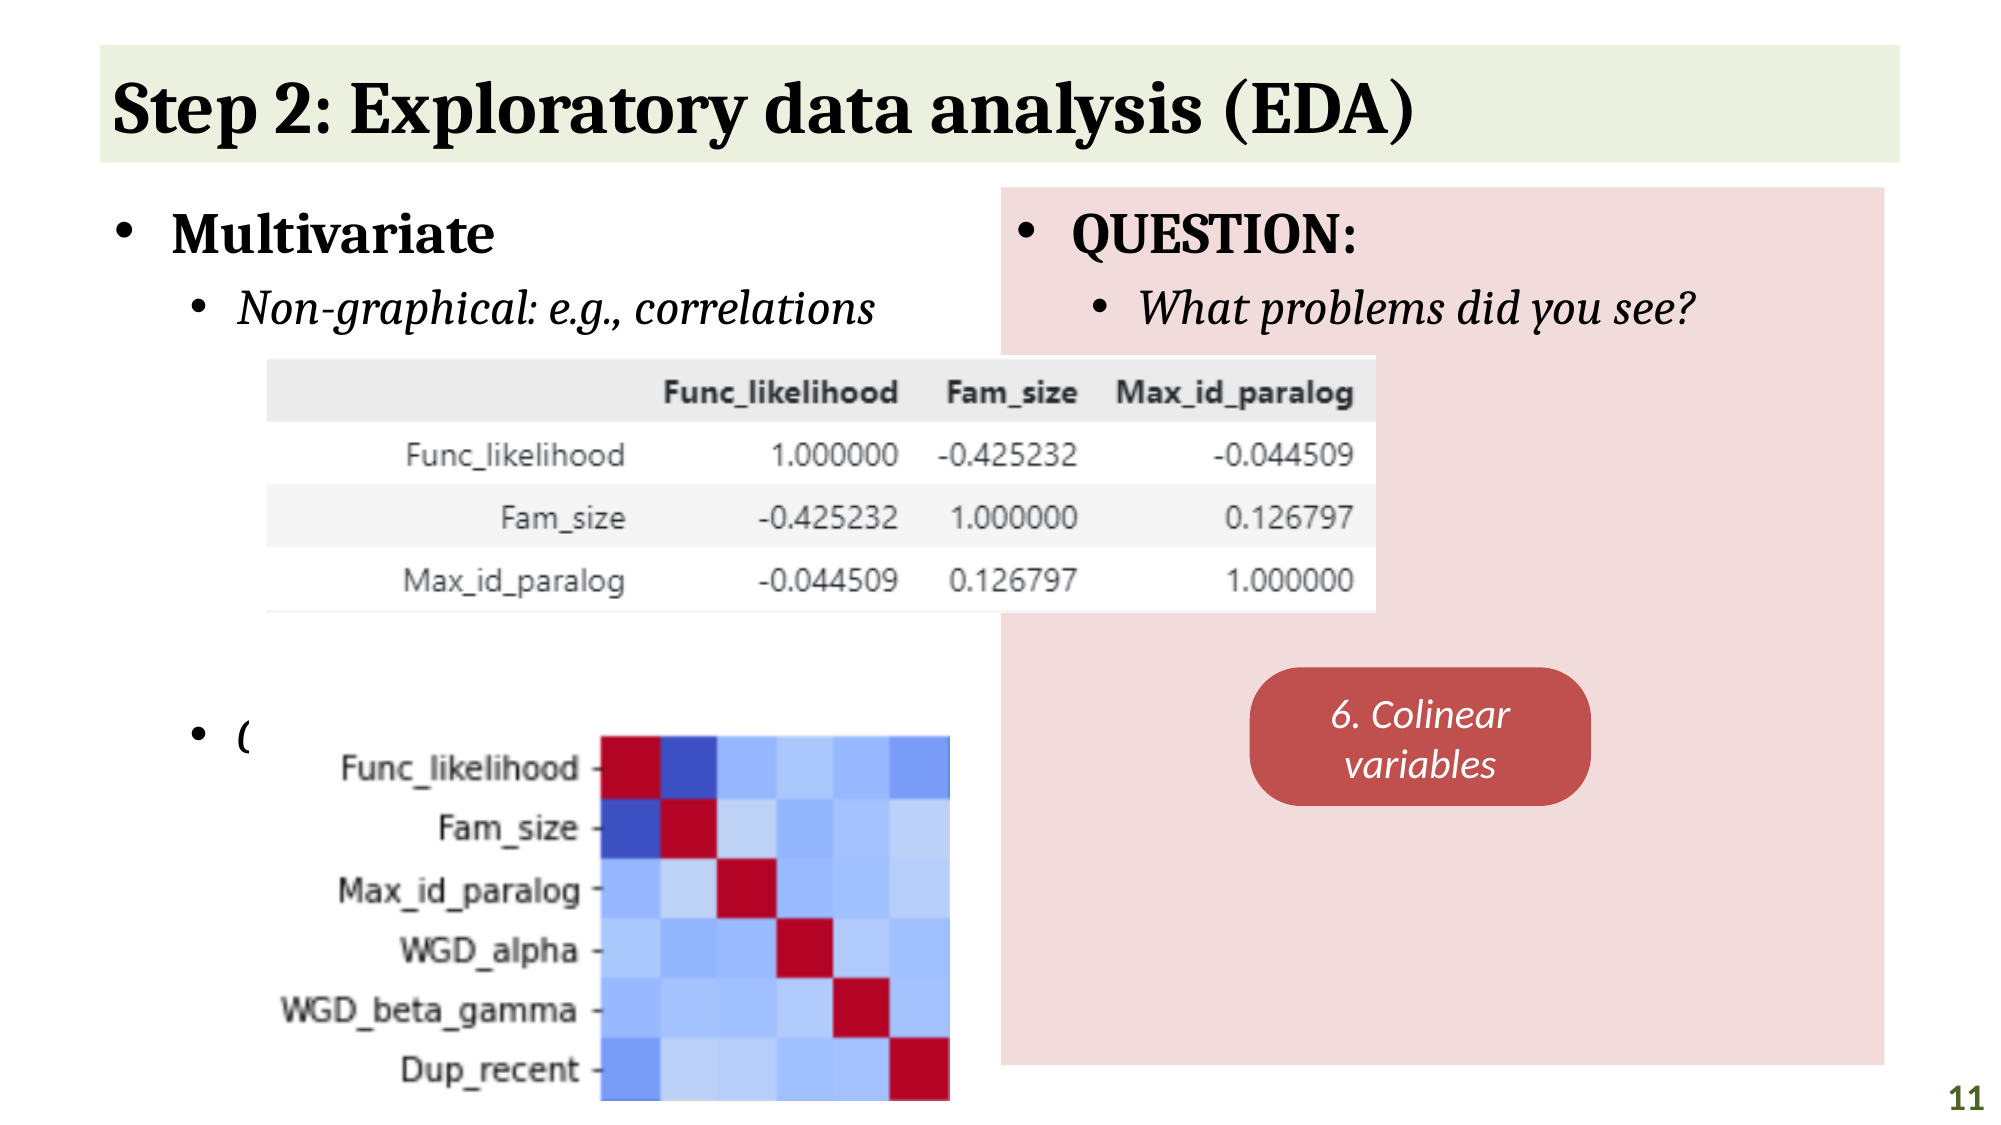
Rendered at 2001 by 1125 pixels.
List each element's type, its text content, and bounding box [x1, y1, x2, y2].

picture [249, 355, 1376, 613]
text_box 6. Colinear variables [1247, 665, 1594, 809]
slide_number 11 [1899, 1065, 2000, 1125]
text_box QUESTION: What problems did you see? [1000, 187, 1885, 1066]
picture [249, 710, 951, 1101]
list Multivariate Non-graphical: e.g., correlations Graphical: e.g., heatmap [99, 187, 984, 1066]
title Step 2: Exploratory data analysis (EDA) [99, 44, 1901, 163]
